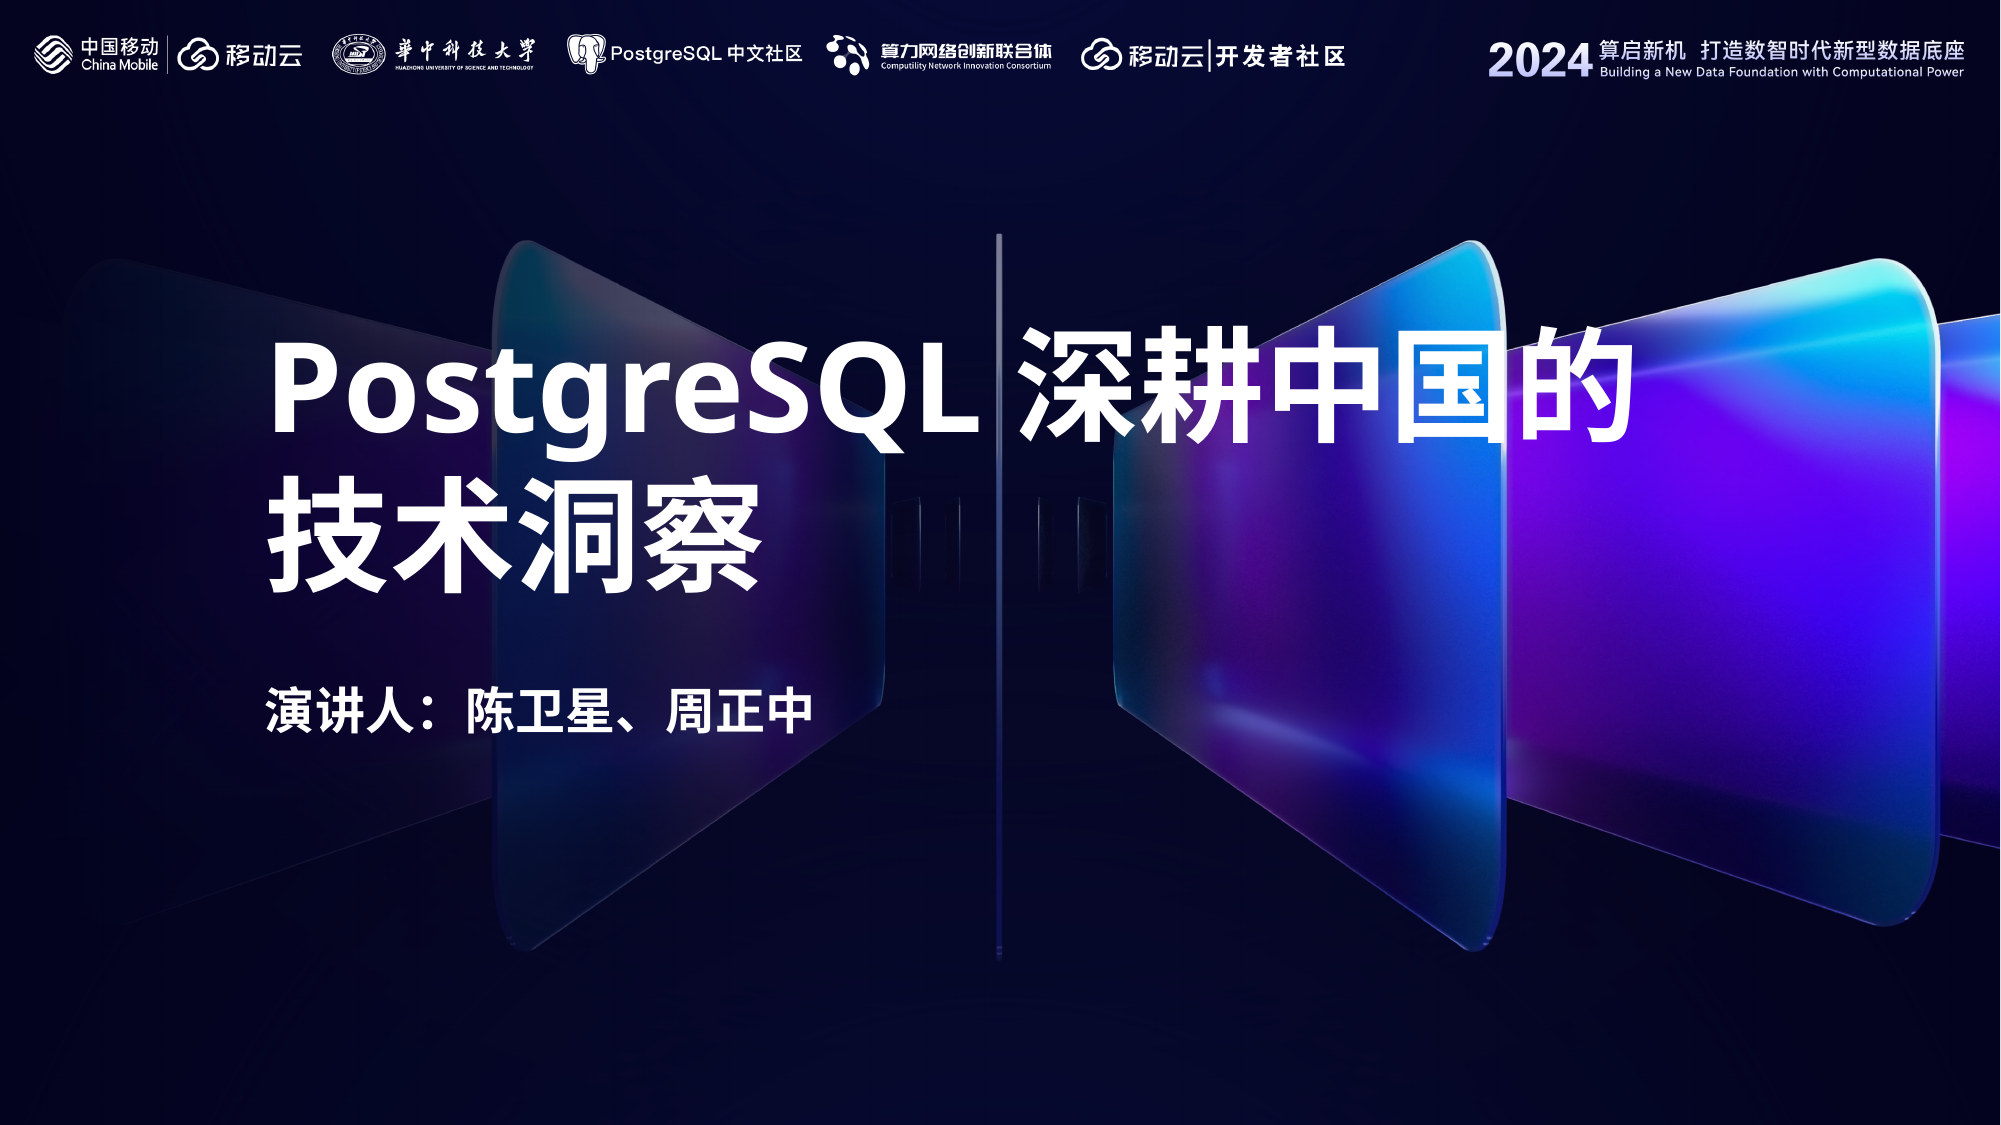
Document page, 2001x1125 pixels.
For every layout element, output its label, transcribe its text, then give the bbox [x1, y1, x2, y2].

subtitle 演讲人：陈卫星、周正中 [249, 679, 1750, 951]
picture [0, 0, 2001, 1125]
title PostgreSQL深耕中国的技术洞察 [249, 256, 1750, 616]
